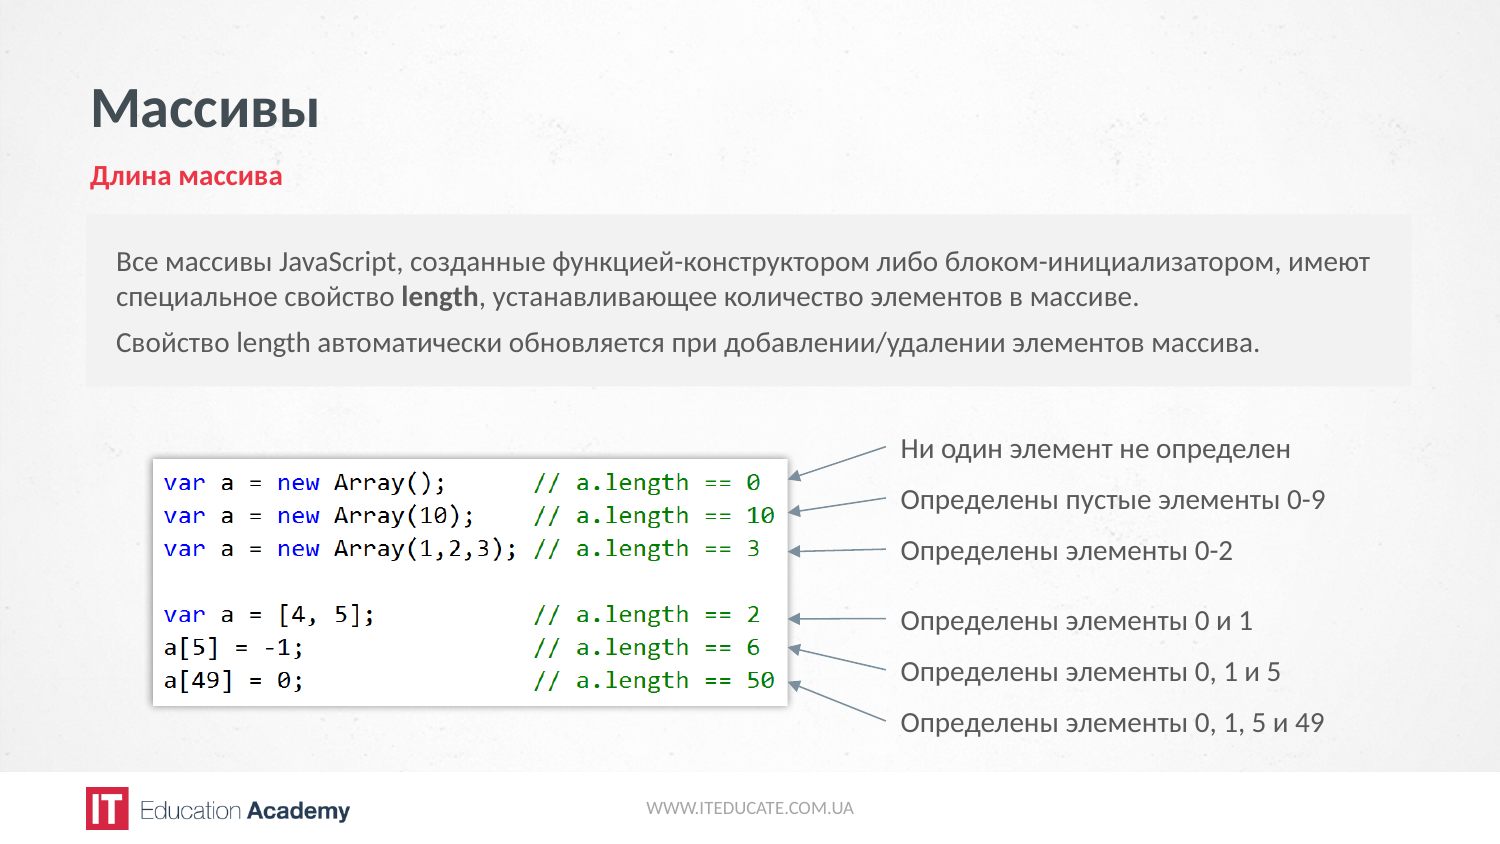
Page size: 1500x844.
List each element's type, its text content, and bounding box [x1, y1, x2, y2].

picture [0, 0, 1500, 772]
footer WWW.ITEDUCATE.COM.UA [512, 784, 988, 830]
text_box Определены элементы 0, 1, 5 и 49 [885, 696, 1359, 746]
text_box Определены пустые элементы 0-9 [885, 473, 1359, 523]
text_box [787, 498, 887, 513]
title Массивы [74, 34, 1426, 148]
text_box Определены элементы 0, 1 и 5 [885, 644, 1359, 695]
text_box Определены элементы 0 и 1 [885, 593, 1359, 644]
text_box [787, 681, 887, 722]
picture [85, 787, 350, 830]
text_box Все массивы JavaScript, созданные функцией-конструктором либо блоком-инициализатором, имеют специальное свойство length, устанавливающее количество элементов в массиве. Свойство length автоматически обновляется при добавлении/удалении элементов массива. [86, 214, 1412, 387]
text_box Определены элементы 0-2 [885, 524, 1359, 574]
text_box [787, 646, 887, 671]
text_box Ни один элемент не определен [885, 421, 1359, 472]
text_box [787, 446, 887, 480]
list Длина массива [74, 148, 1442, 210]
